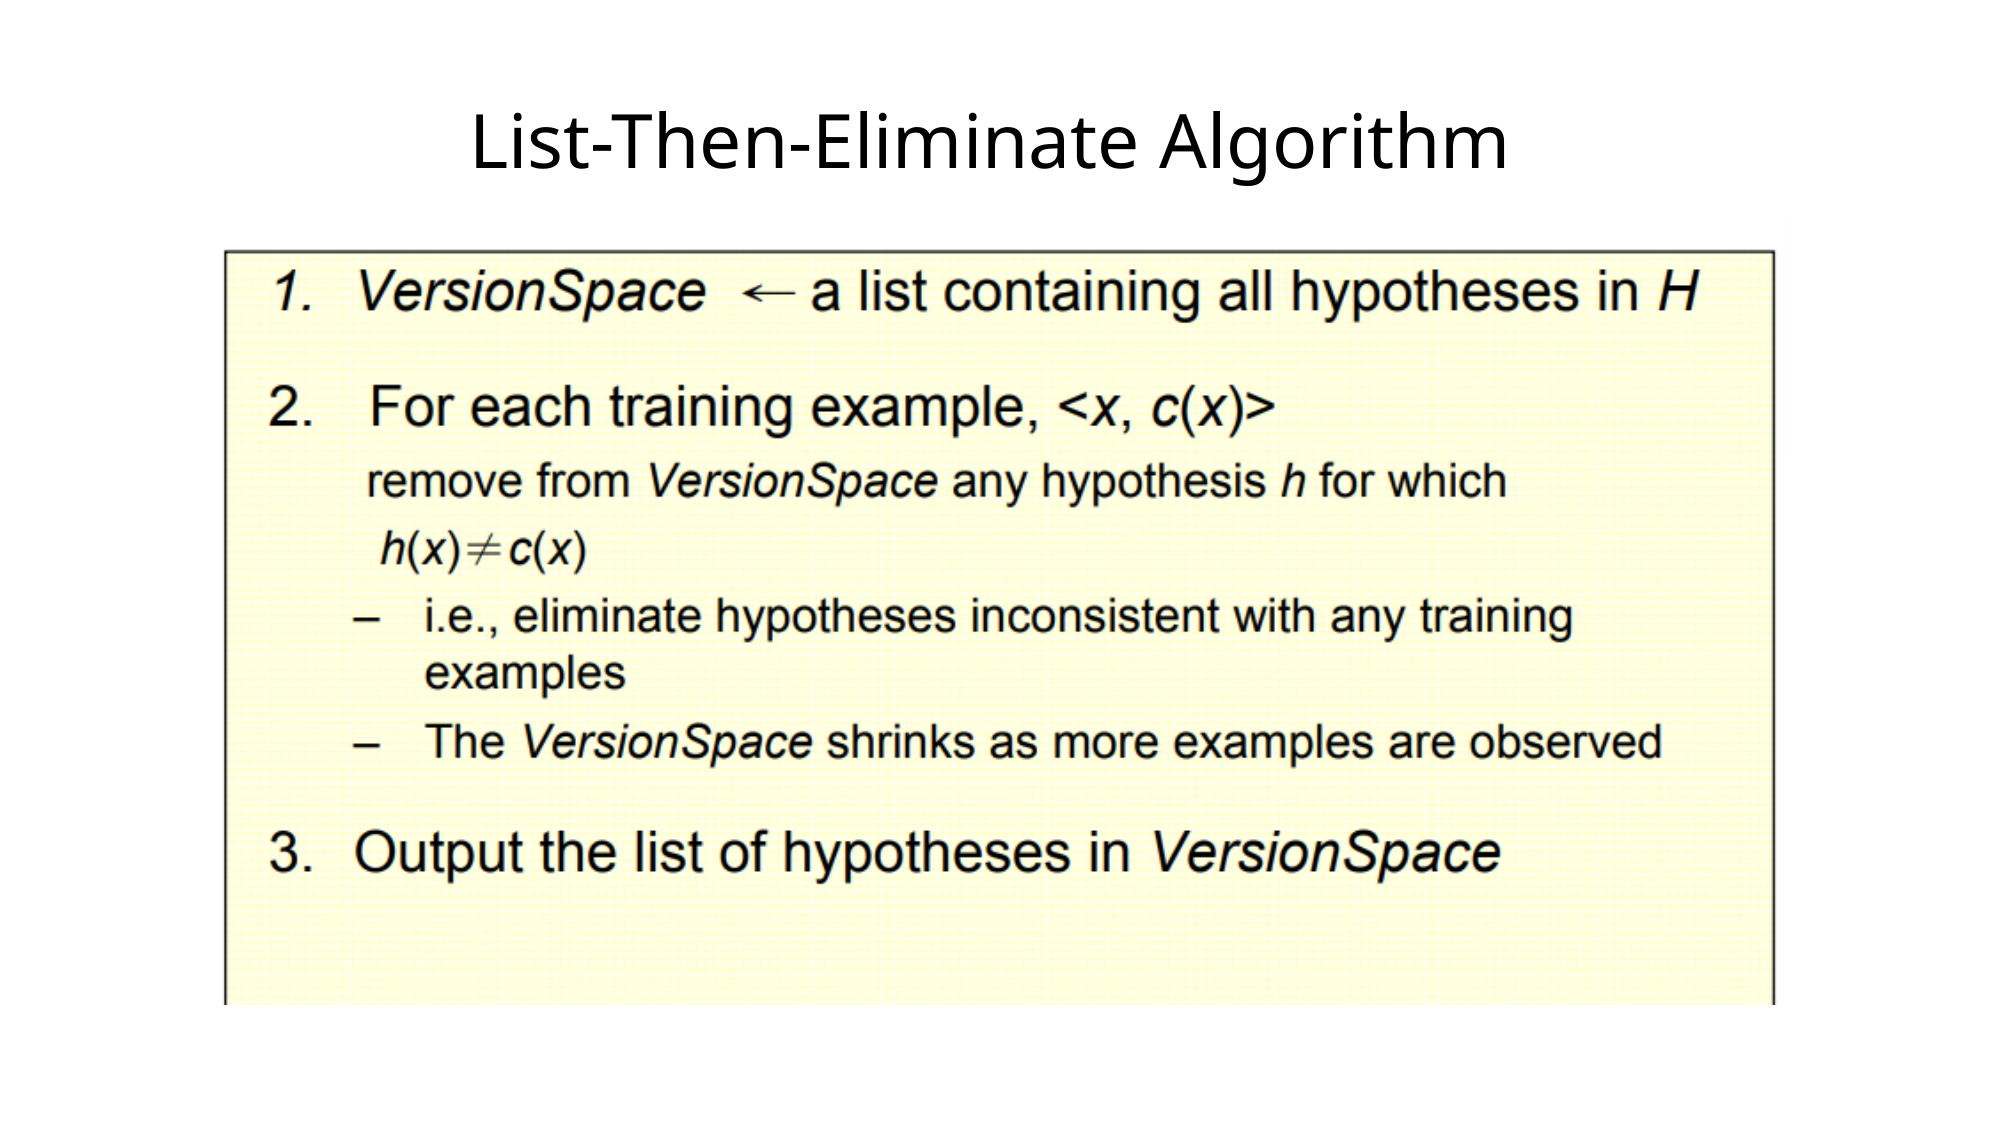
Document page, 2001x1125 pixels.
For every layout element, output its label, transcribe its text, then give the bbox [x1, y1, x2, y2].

picture [206, 213, 1793, 1006]
title List-Then-Eliminate Algorithm [99, 45, 1900, 233]
